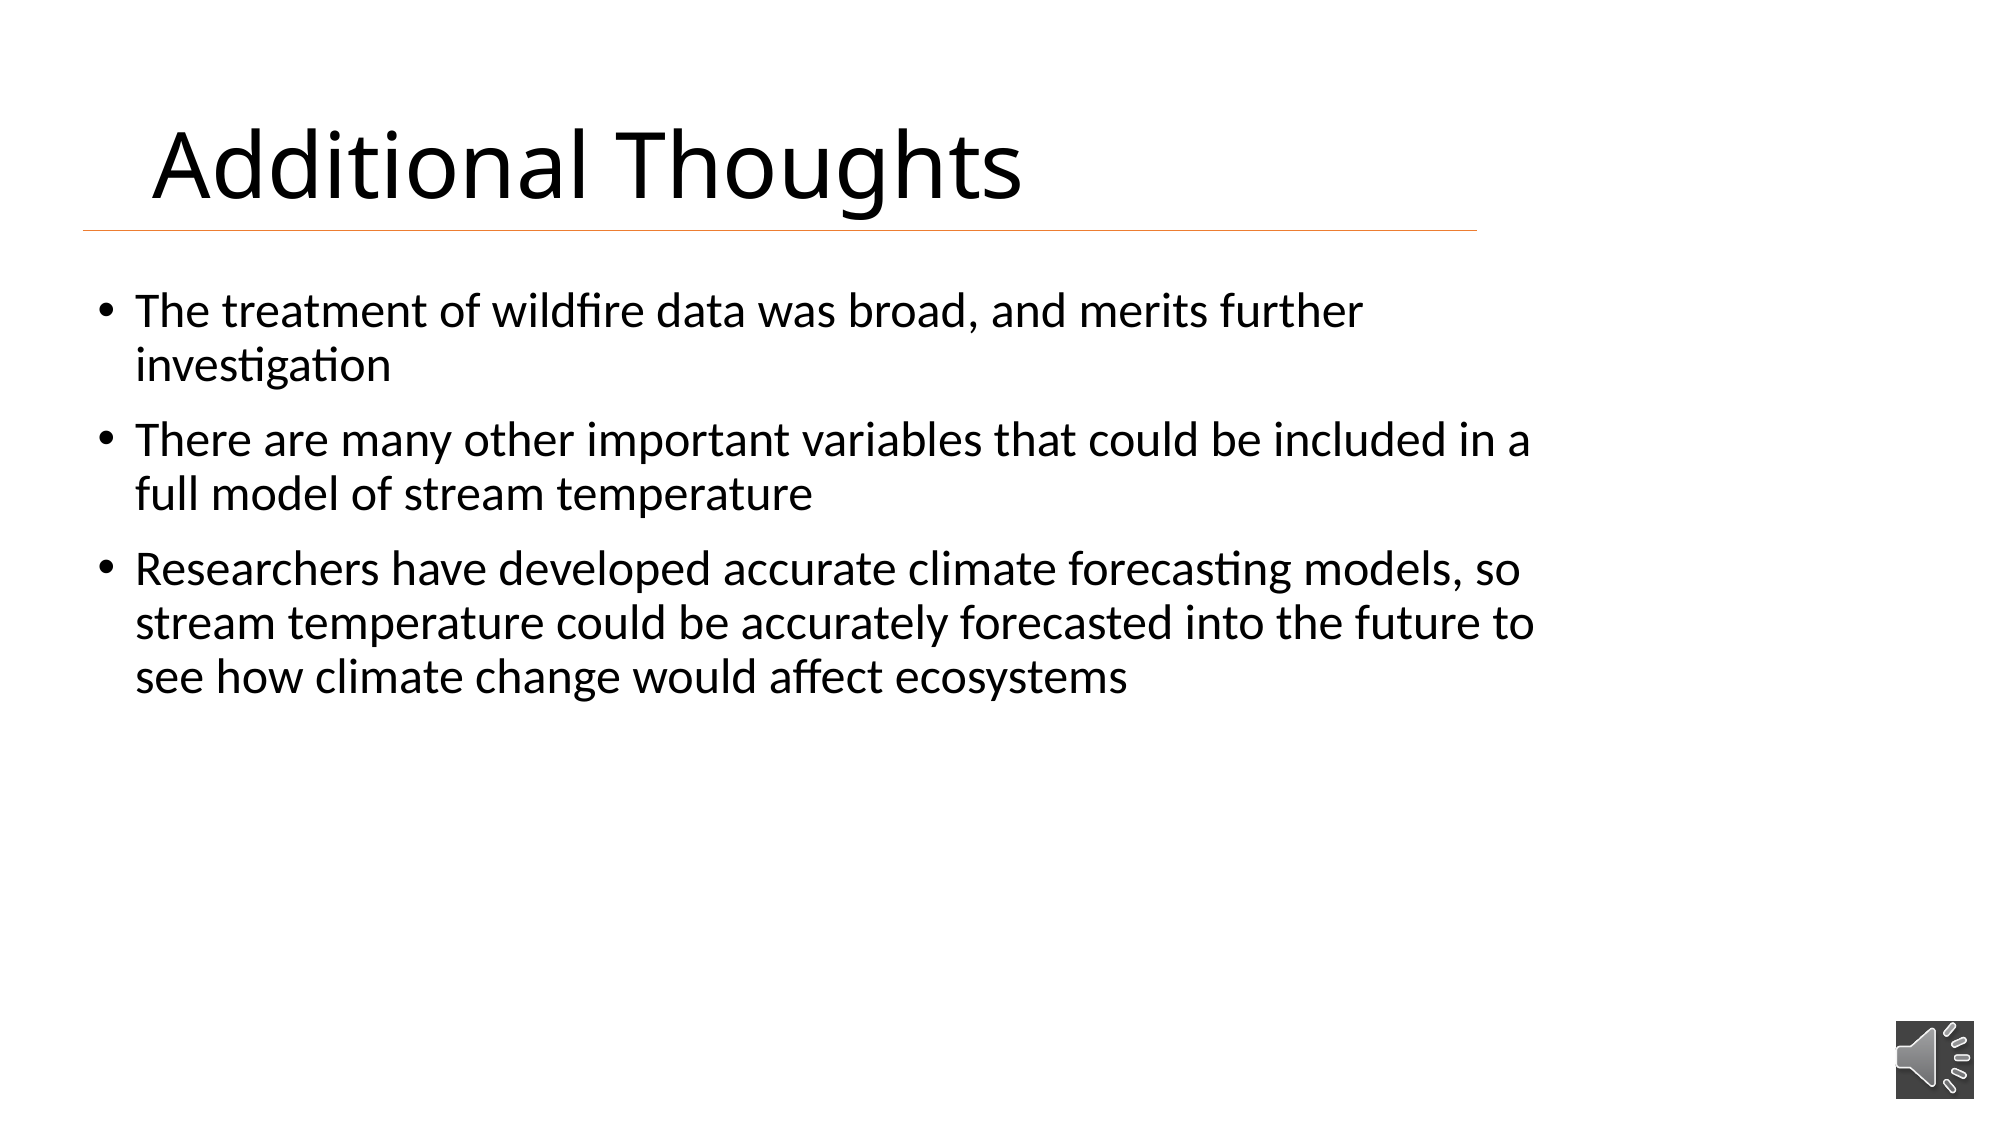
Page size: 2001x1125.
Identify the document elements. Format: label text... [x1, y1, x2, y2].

picture [1894, 1019, 1975, 1100]
list The treatment of wildfire data was broad, and merits further investigation There are many other important variables that could be included in a full model of stream temperature Researchers have developed accurate climate forecasting models, so stream temperature could be accurately forecasted into the future to see how climate change would affect ecosystems [82, 277, 1598, 992]
title Additional Thoughts [137, 59, 1863, 278]
